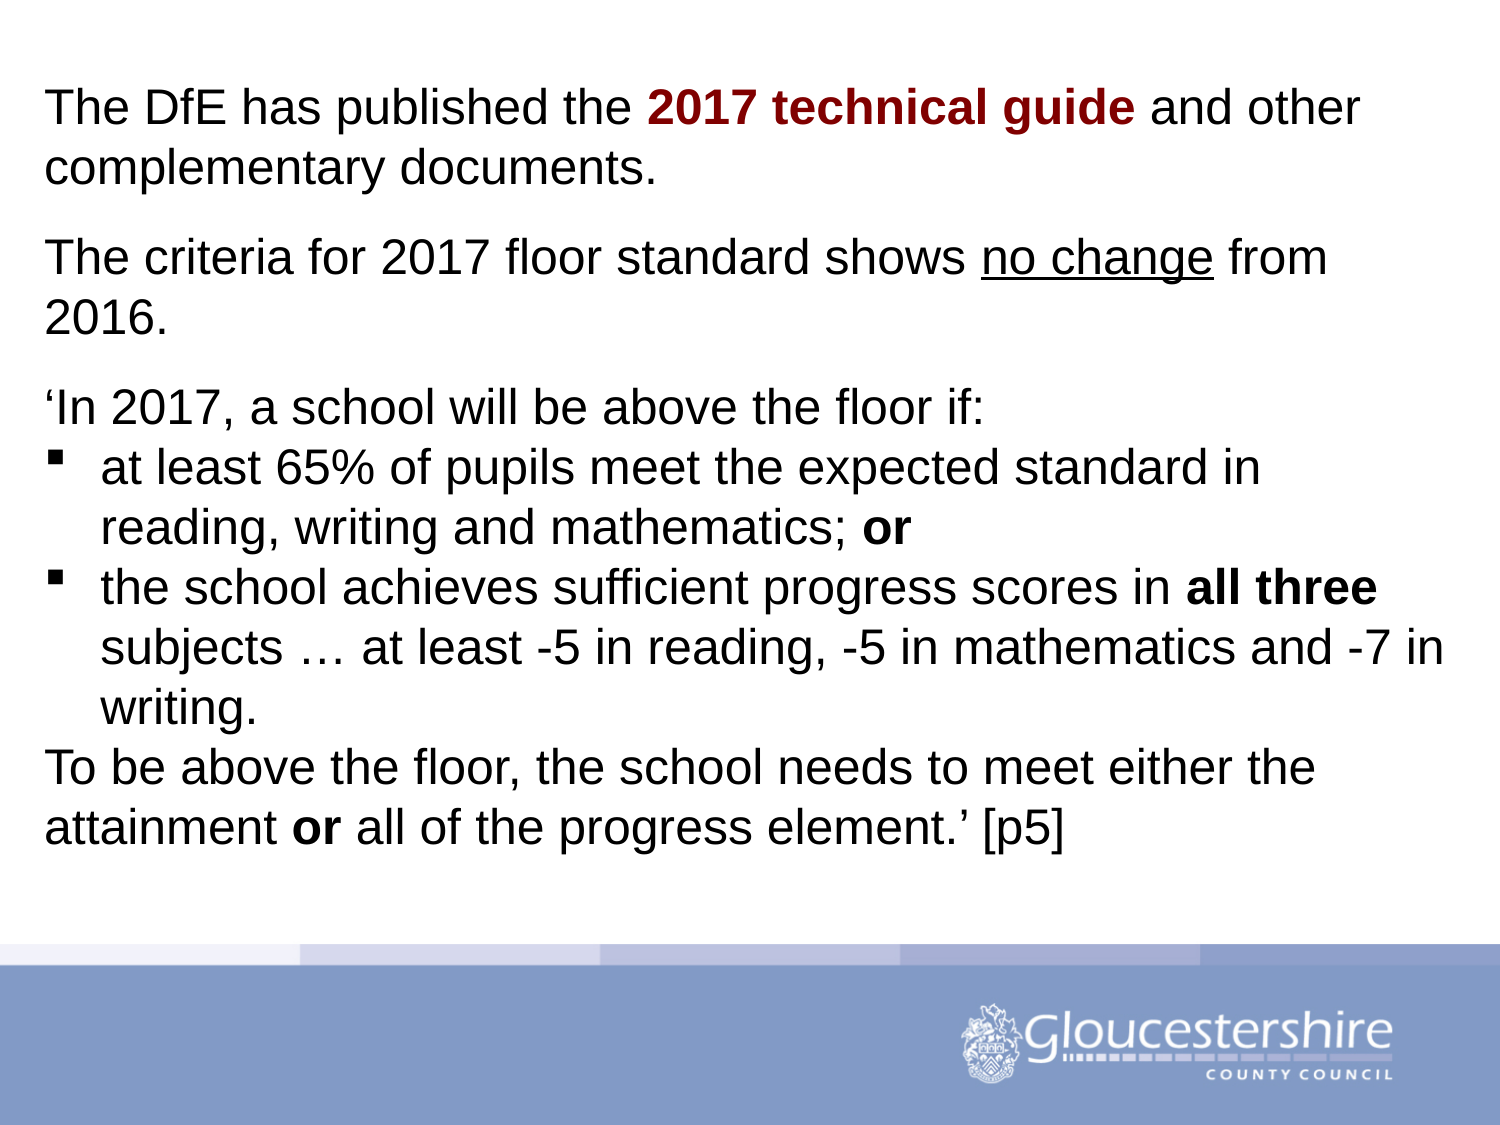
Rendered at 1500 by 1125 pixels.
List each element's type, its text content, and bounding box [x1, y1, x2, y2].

text_box The DfE has published the 2017 technical guide and other complementary documents. The criteria for 2017 floor standard shows no change from 2016. ‘In 2017, a school will be above the floor if: at least 65% of pupils meet the expected standard in reading, writing and mathematics; or the school achieves sufficient progress scores in all three subjects … at least -5 in reading, -5 in mathematics and -7 in writing. To be above the floor, the school needs to meet either the attainment or all of the progress element.’ [p5] [29, 66, 1471, 862]
picture [0, 0, 1500, 1125]
